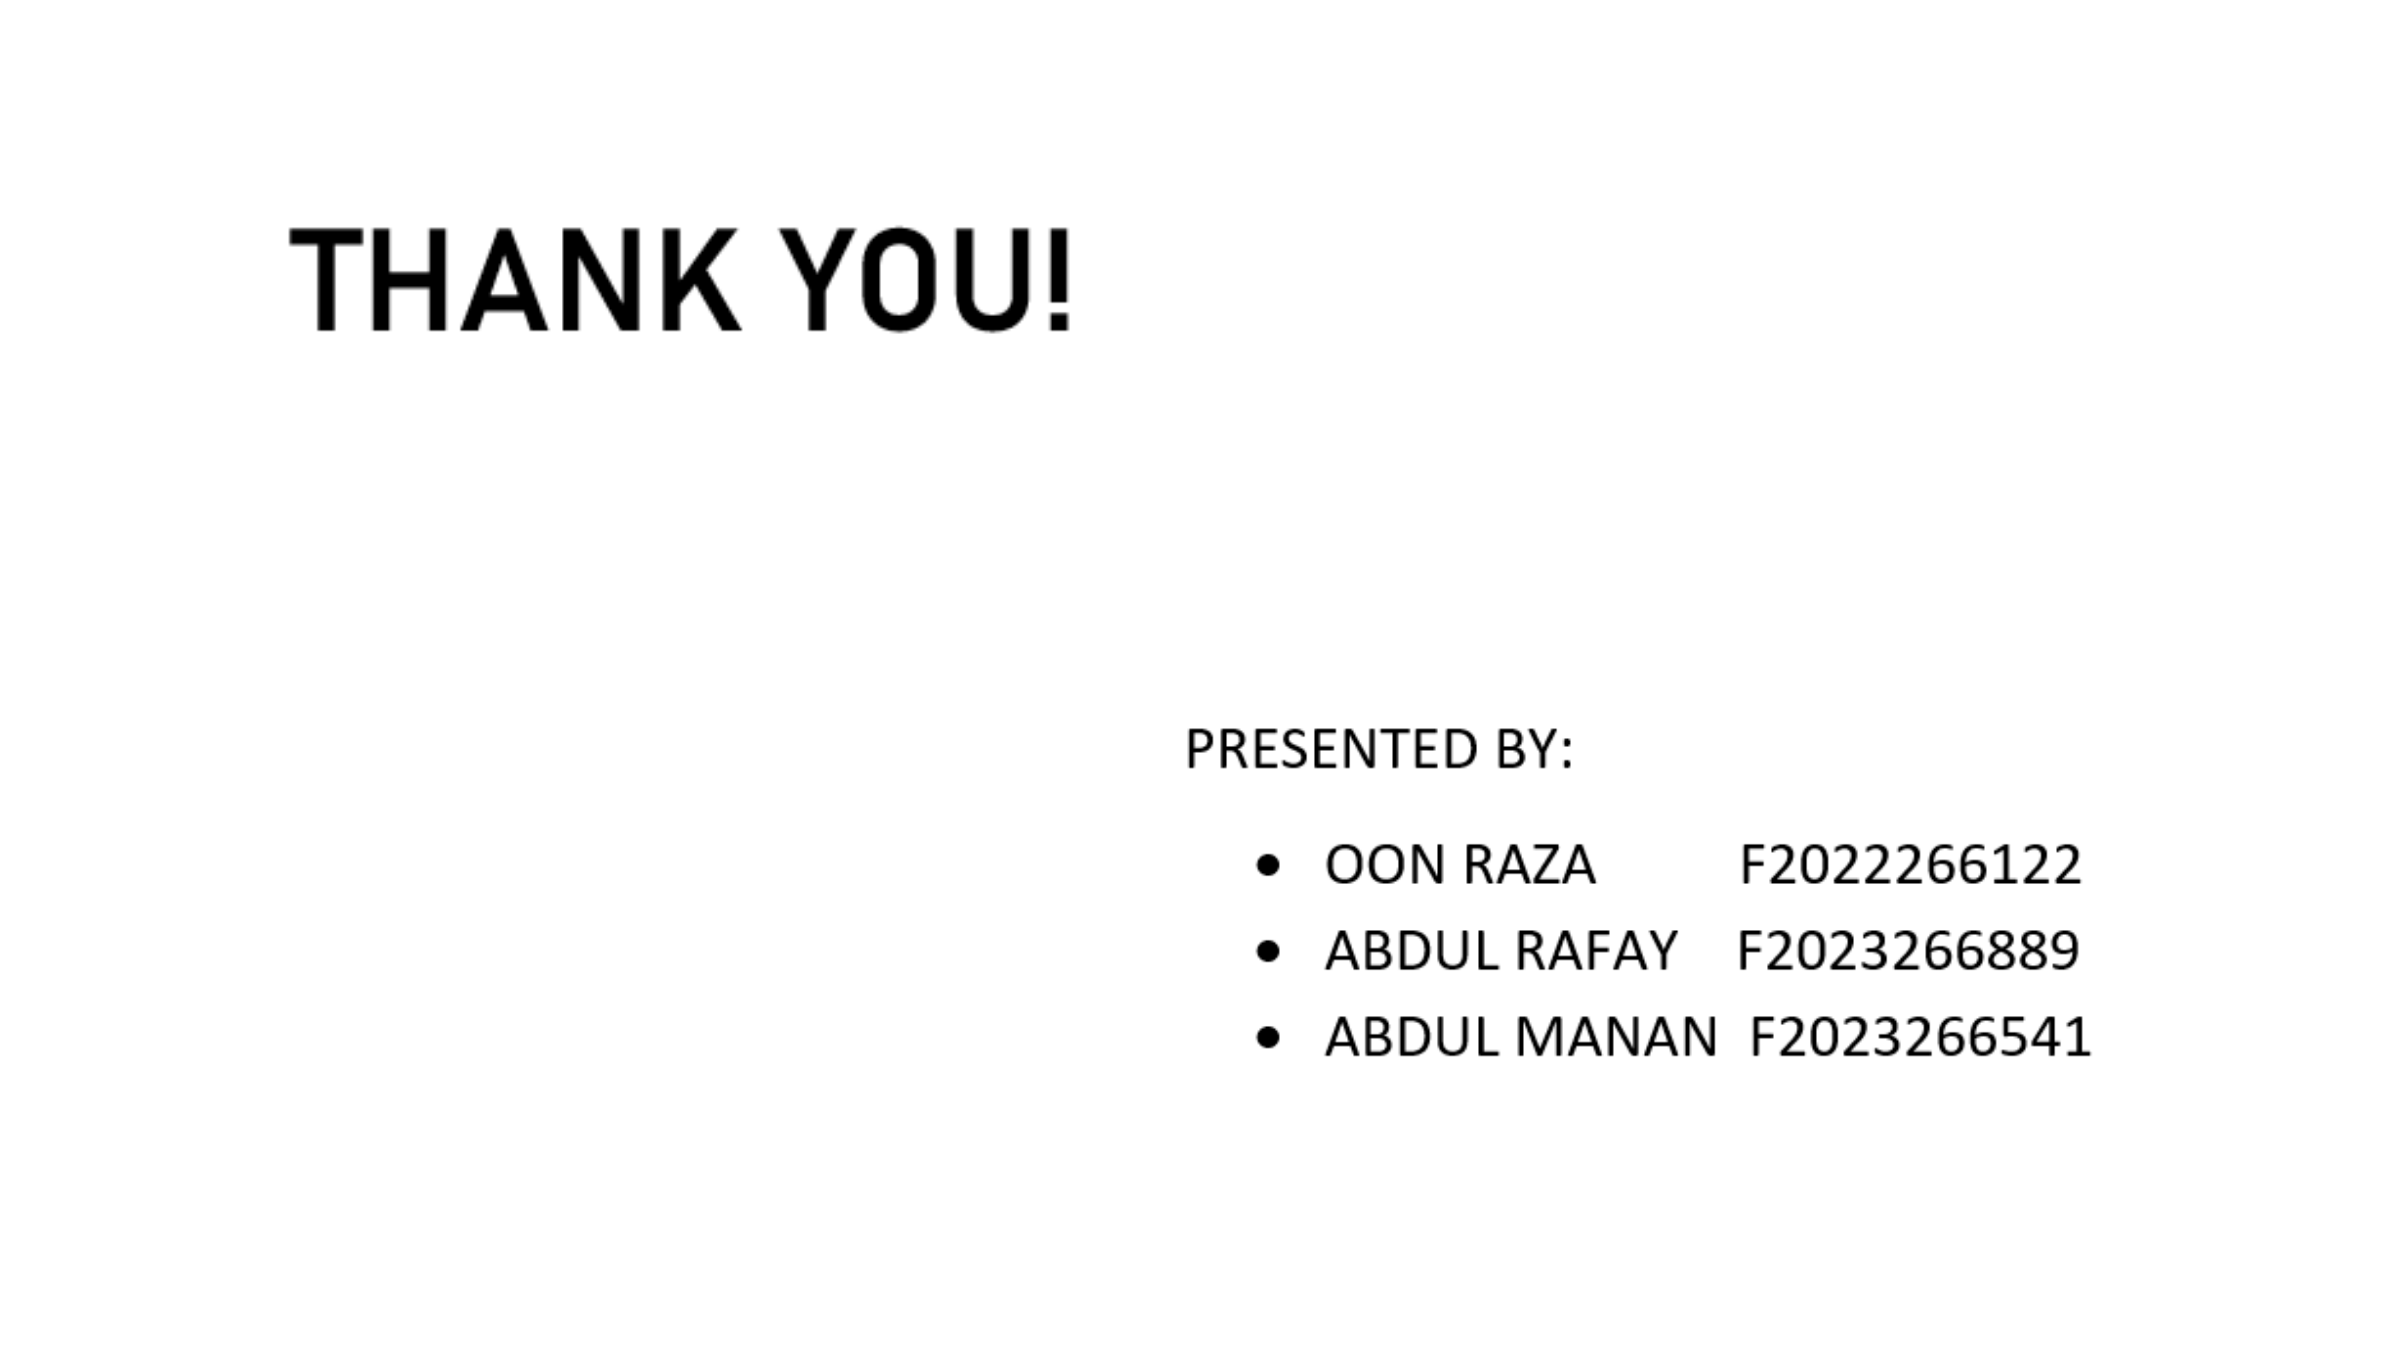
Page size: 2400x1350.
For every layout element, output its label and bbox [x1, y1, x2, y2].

picture [1144, 696, 2229, 1164]
picture [244, 170, 1167, 421]
